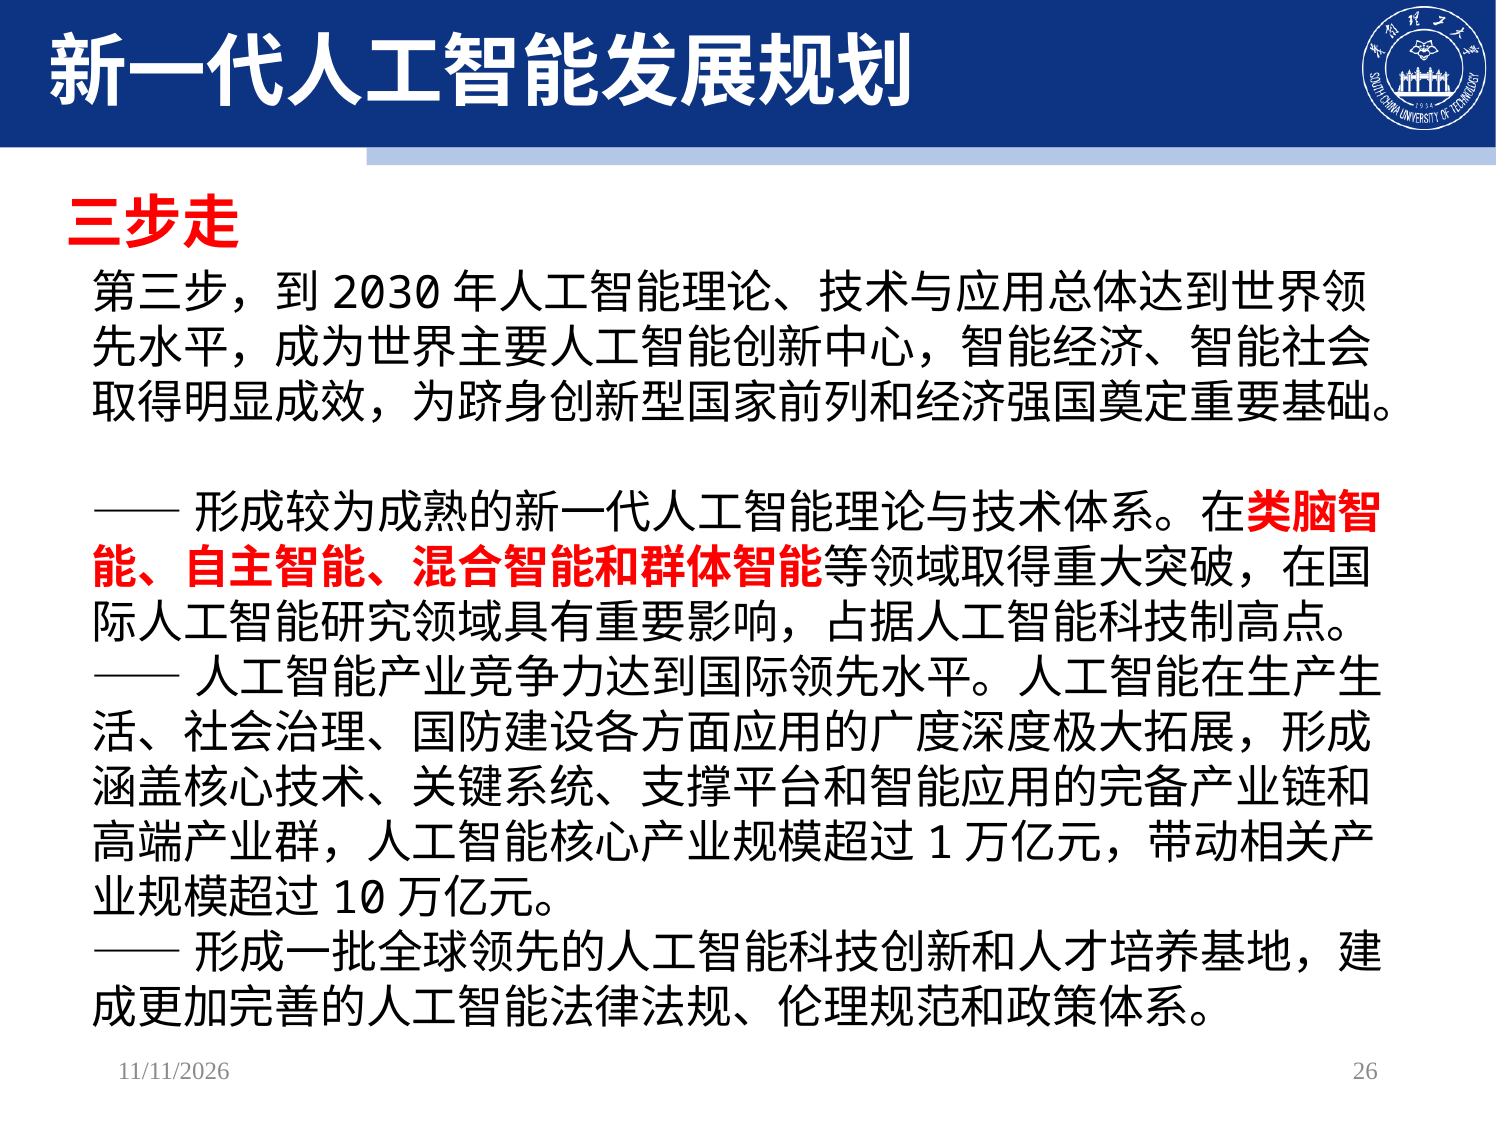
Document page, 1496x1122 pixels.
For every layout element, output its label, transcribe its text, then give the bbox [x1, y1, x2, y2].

slide_number 26 [1056, 1041, 1393, 1100]
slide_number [102, 1041, 440, 1100]
text_box 第三步，到2030年人工智能理论、技术与应用总体达到世界领先水平，成为世界主要人工智能创新中心，智能经济、智能社会取得明显成效，为跻身创新型国家前列和经济强国奠定重要基础。 ——形成较为成熟的新一代人工智能理论与技术体系。在类脑智能、自主智能、混合智能和群体智能等领域取得重大突破，在国际人工智能研究领域具有重要影响，占据人工智能科技制高点。 ——人工智能产业竞争力达到国际领先水平。人工智能在生产生活、社会治理、国防建设各方面应用的广度深度极大拓展，形成涵盖核心技术、关键系统、支撑平台和智能应用的完备产业链和高端产业群，人工智能核心产业规模超过1万亿元，带动相关产业规模超过10万亿元。 ——形成一批全球领先的人工智能科技创新和人才培养基地，建成更加完善的人工智能法律法规、伦理规范和政策体系。 [76, 255, 1419, 1041]
picture [1354, 0, 1496, 148]
text_box 三步走 [50, 149, 316, 263]
text_box 新一代人工智能发展规划 [0, 24, 1303, 124]
